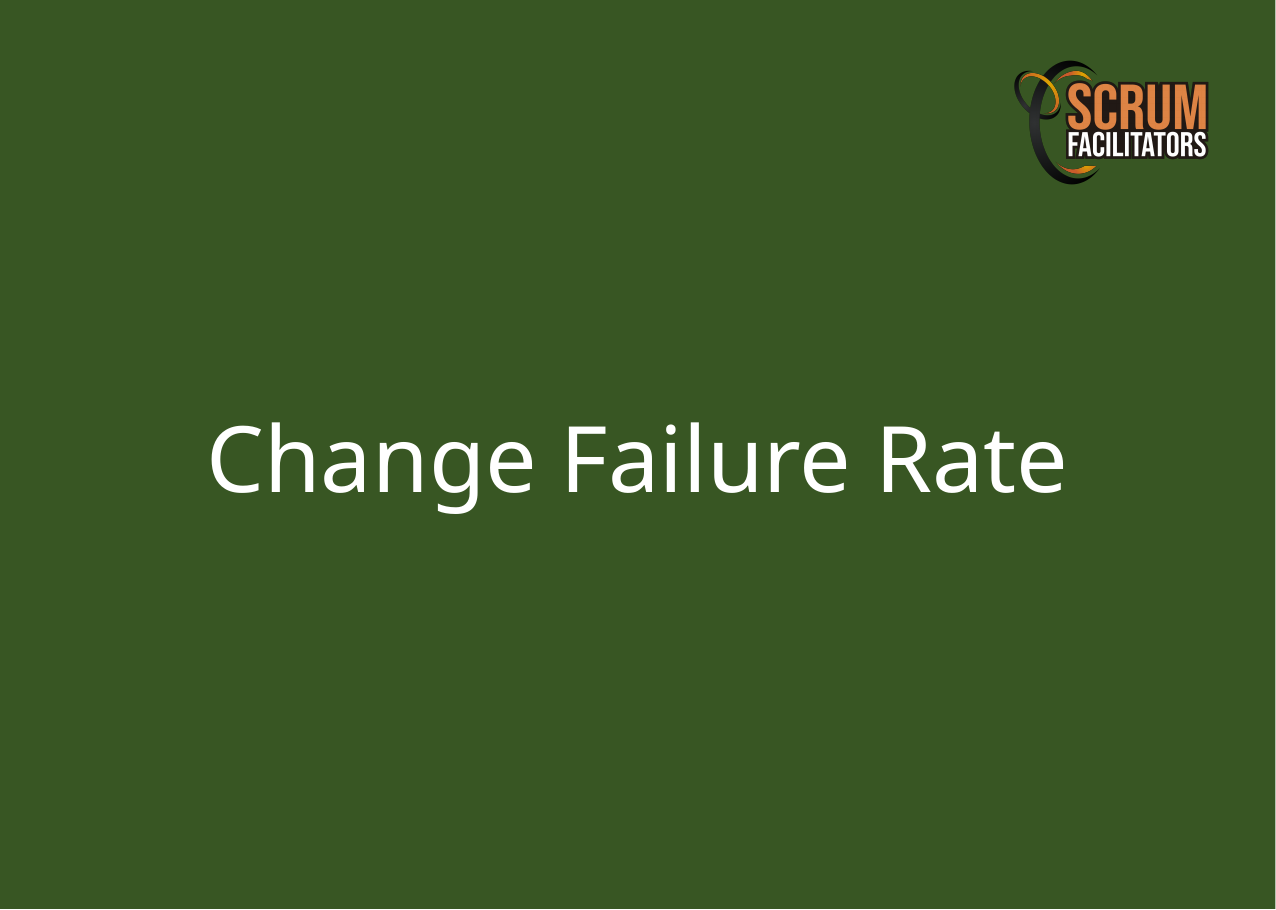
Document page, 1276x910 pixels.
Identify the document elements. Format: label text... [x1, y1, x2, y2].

list Change Failure Rate [132, 291, 1143, 618]
picture [1011, 57, 1211, 187]
